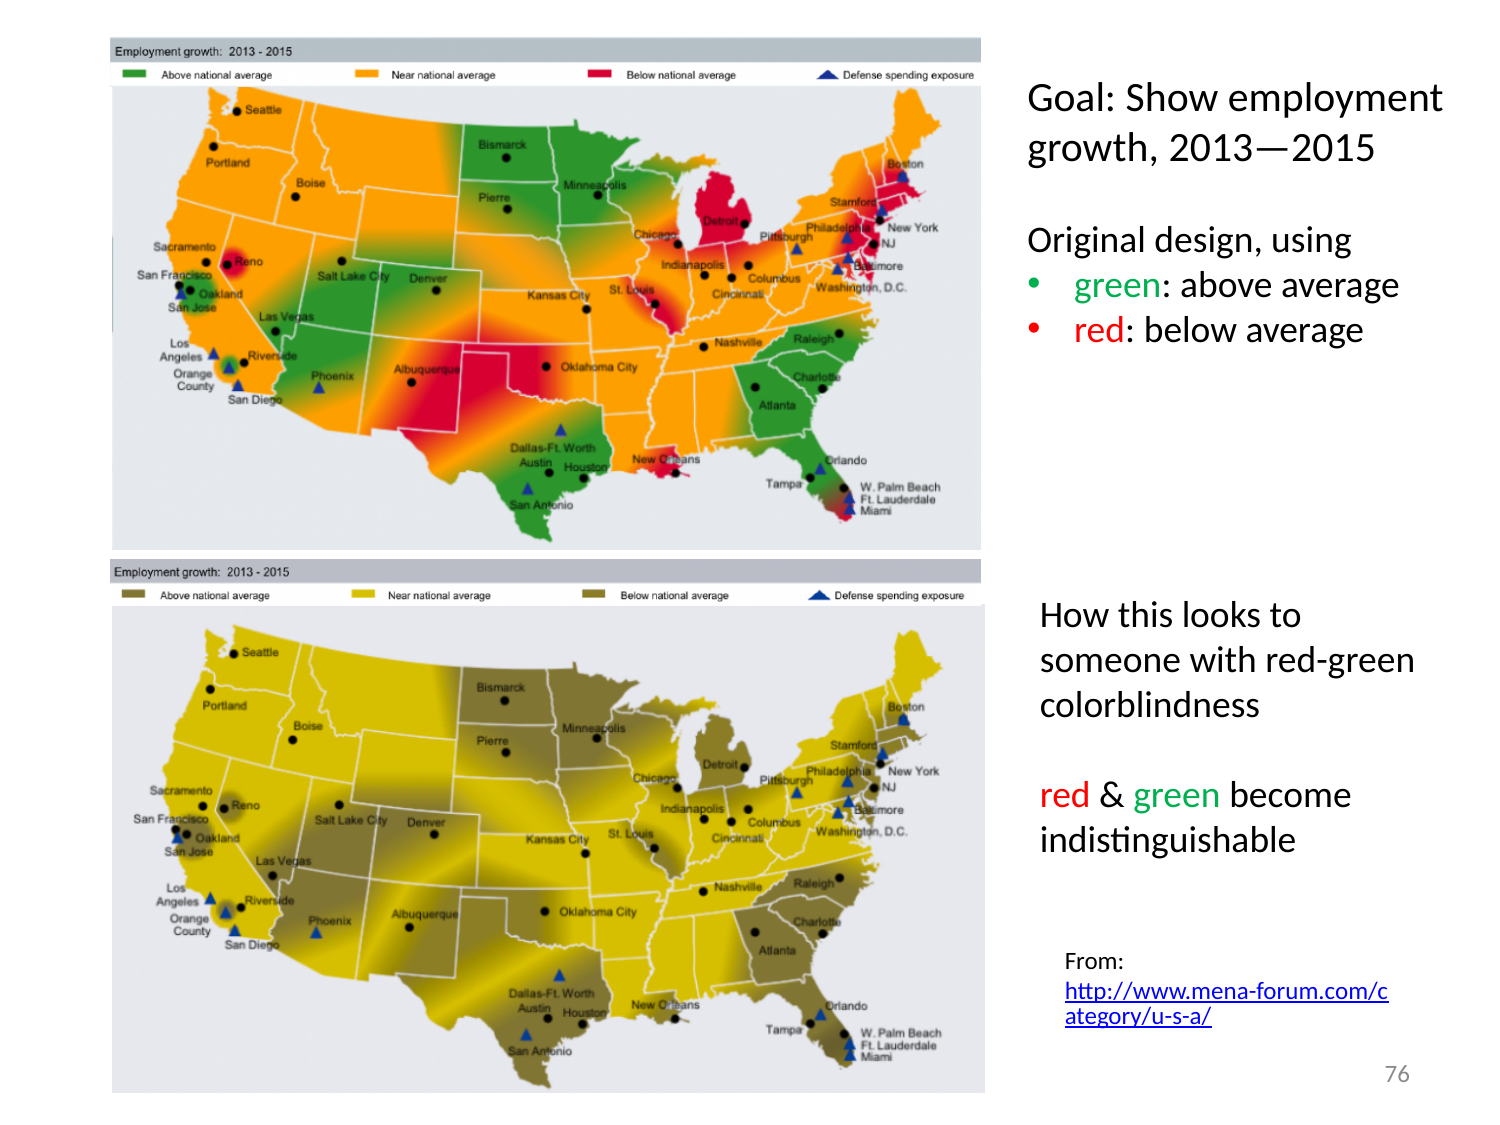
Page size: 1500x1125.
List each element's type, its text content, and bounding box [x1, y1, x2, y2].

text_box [109, 559, 985, 1093]
text_box From: http://www.mena-forum.com/category/u-s-a/ [1049, 937, 1413, 1043]
text_box Goal: Show employment growth, 2013—2015 Original design, using green: above average red: below average [1012, 62, 1475, 358]
slide_number 76 [1074, 1042, 1425, 1103]
text_box How this looks to someone with red-green colorblindness red & green become indistinguishable [1025, 582, 1450, 868]
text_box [110, 37, 981, 551]
